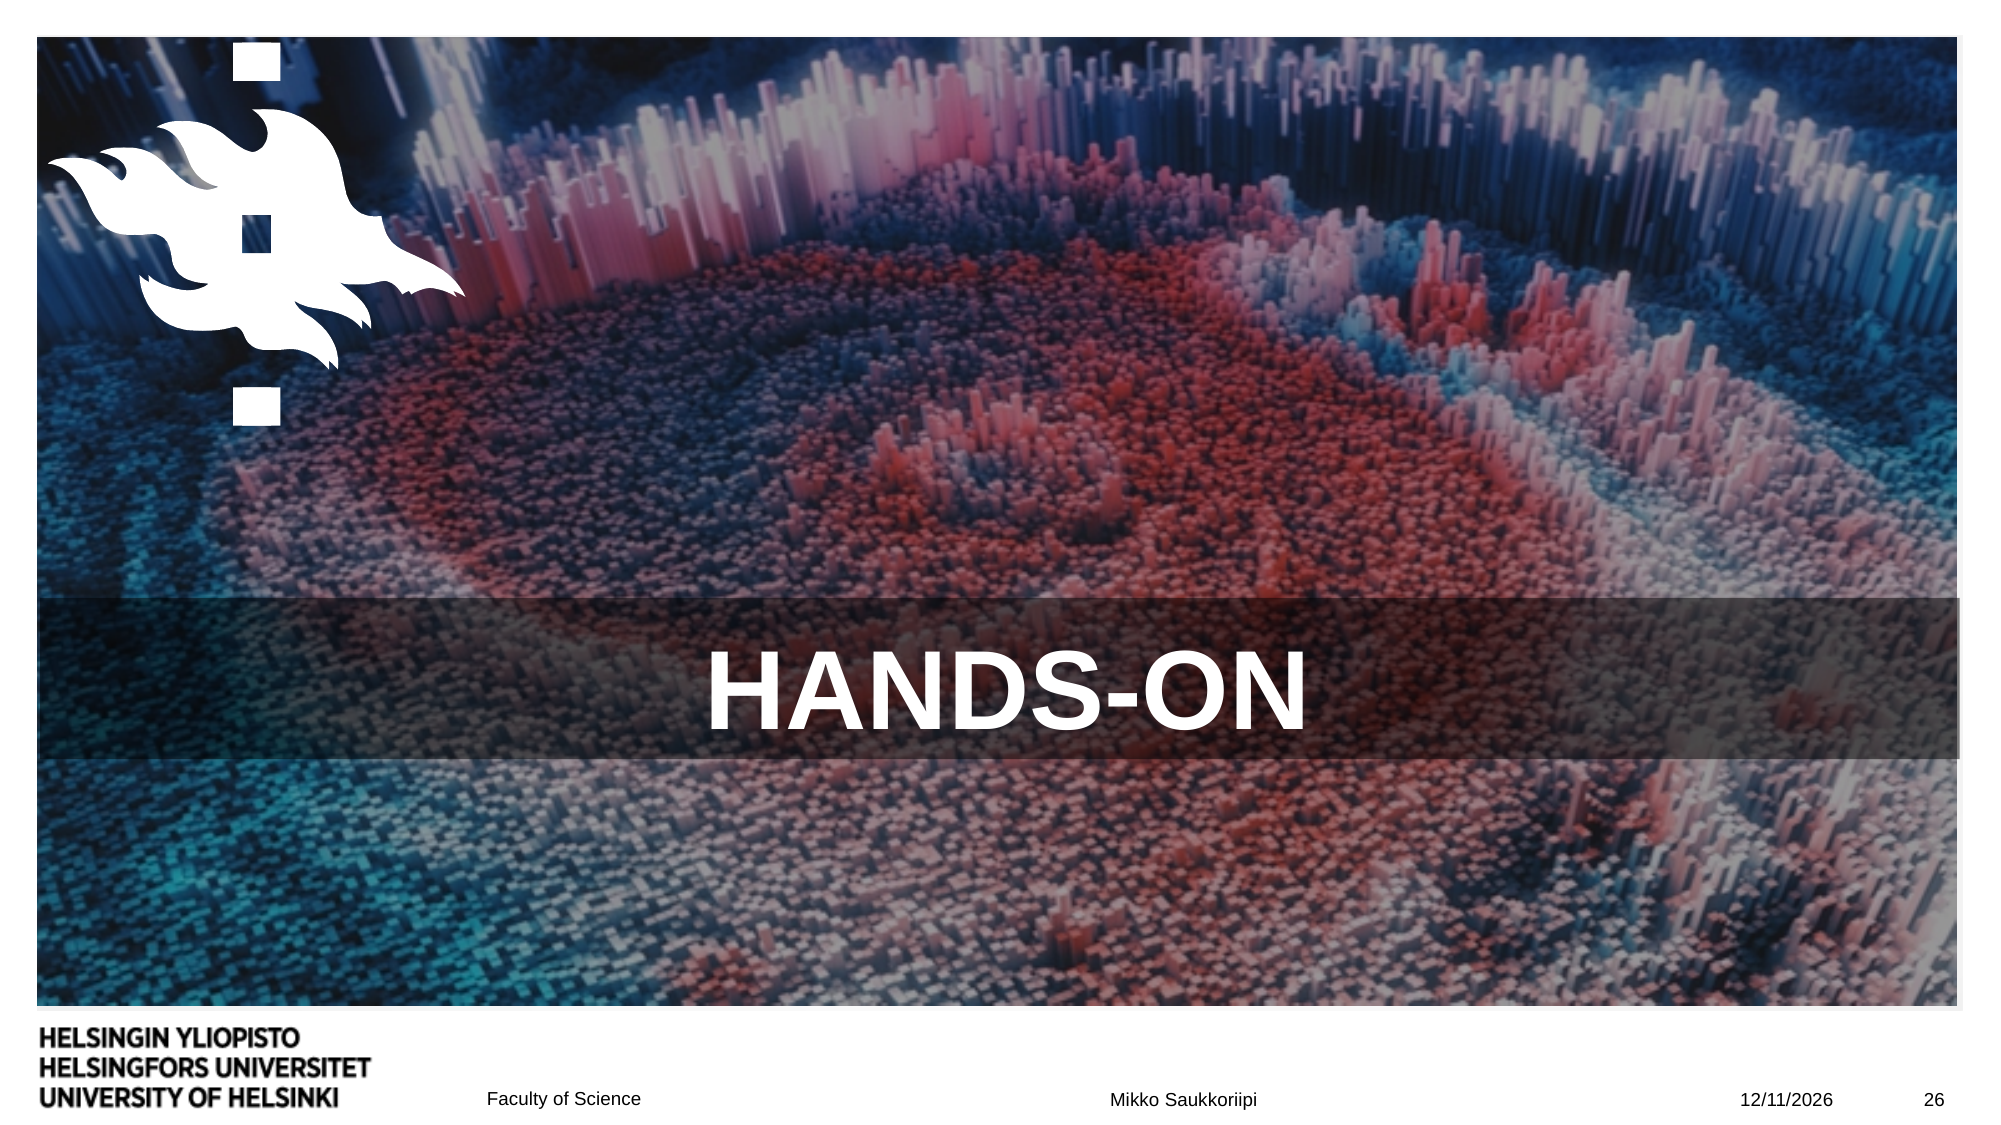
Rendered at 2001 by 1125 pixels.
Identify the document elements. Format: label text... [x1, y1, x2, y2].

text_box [56, 42, 466, 426]
subtitle [158, 856, 1859, 975]
picture [34, 20, 1963, 1011]
slide_number 26 [1833, 1015, 1945, 1110]
title Hands-on [40, 597, 1960, 760]
picture [34, 1023, 377, 1113]
footer Mikko Saukkoriipi [1110, 1015, 1725, 1110]
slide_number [1725, 1015, 1833, 1110]
